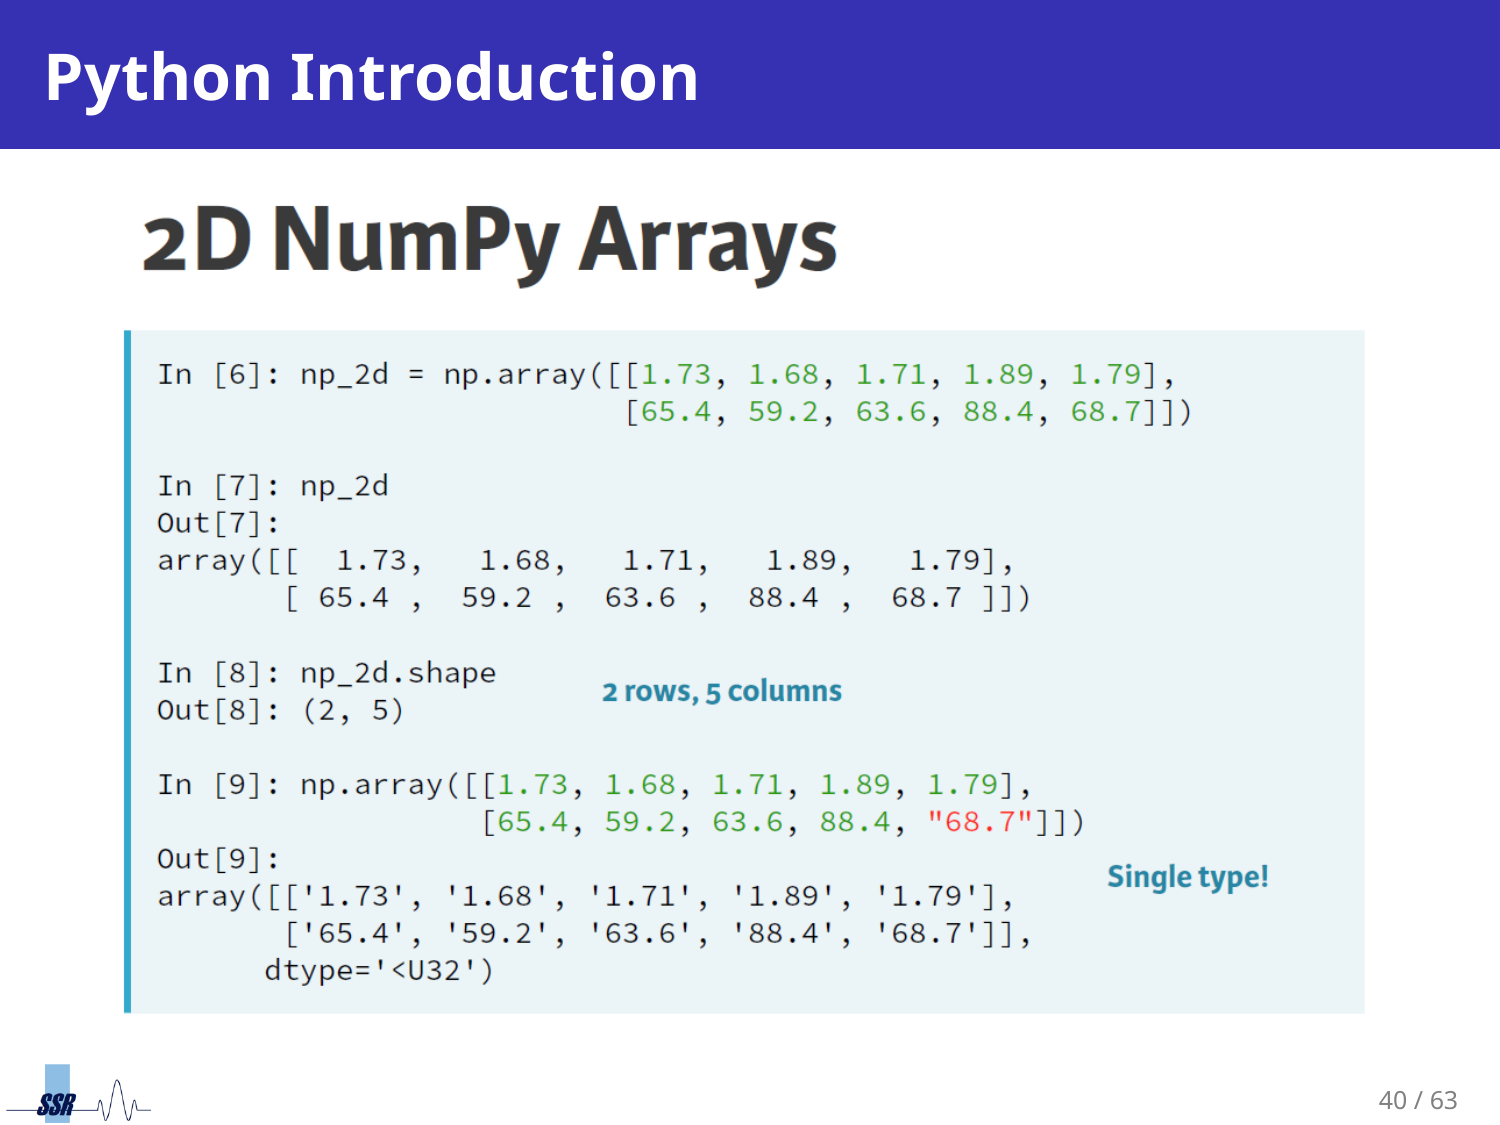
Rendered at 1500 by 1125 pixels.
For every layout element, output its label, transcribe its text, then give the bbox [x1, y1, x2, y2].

picture [1, 1062, 151, 1125]
picture [88, 184, 1437, 1043]
title Python Introduction [0, 0, 1500, 151]
